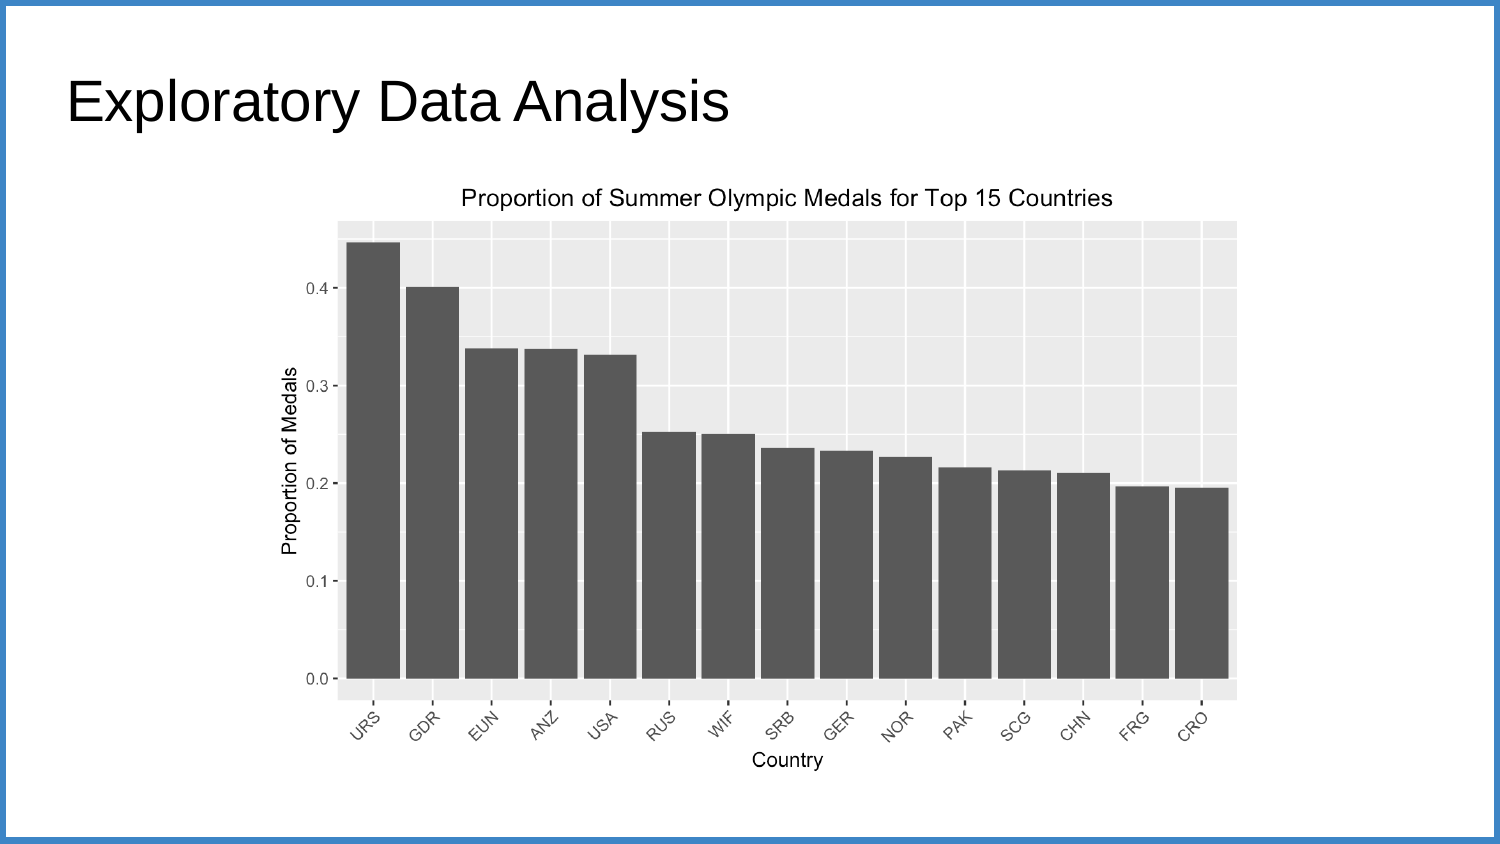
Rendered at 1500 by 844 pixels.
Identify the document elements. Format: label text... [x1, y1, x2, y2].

title Exploratory Data Analysis [51, 48, 1449, 142]
picture [271, 178, 1247, 781]
